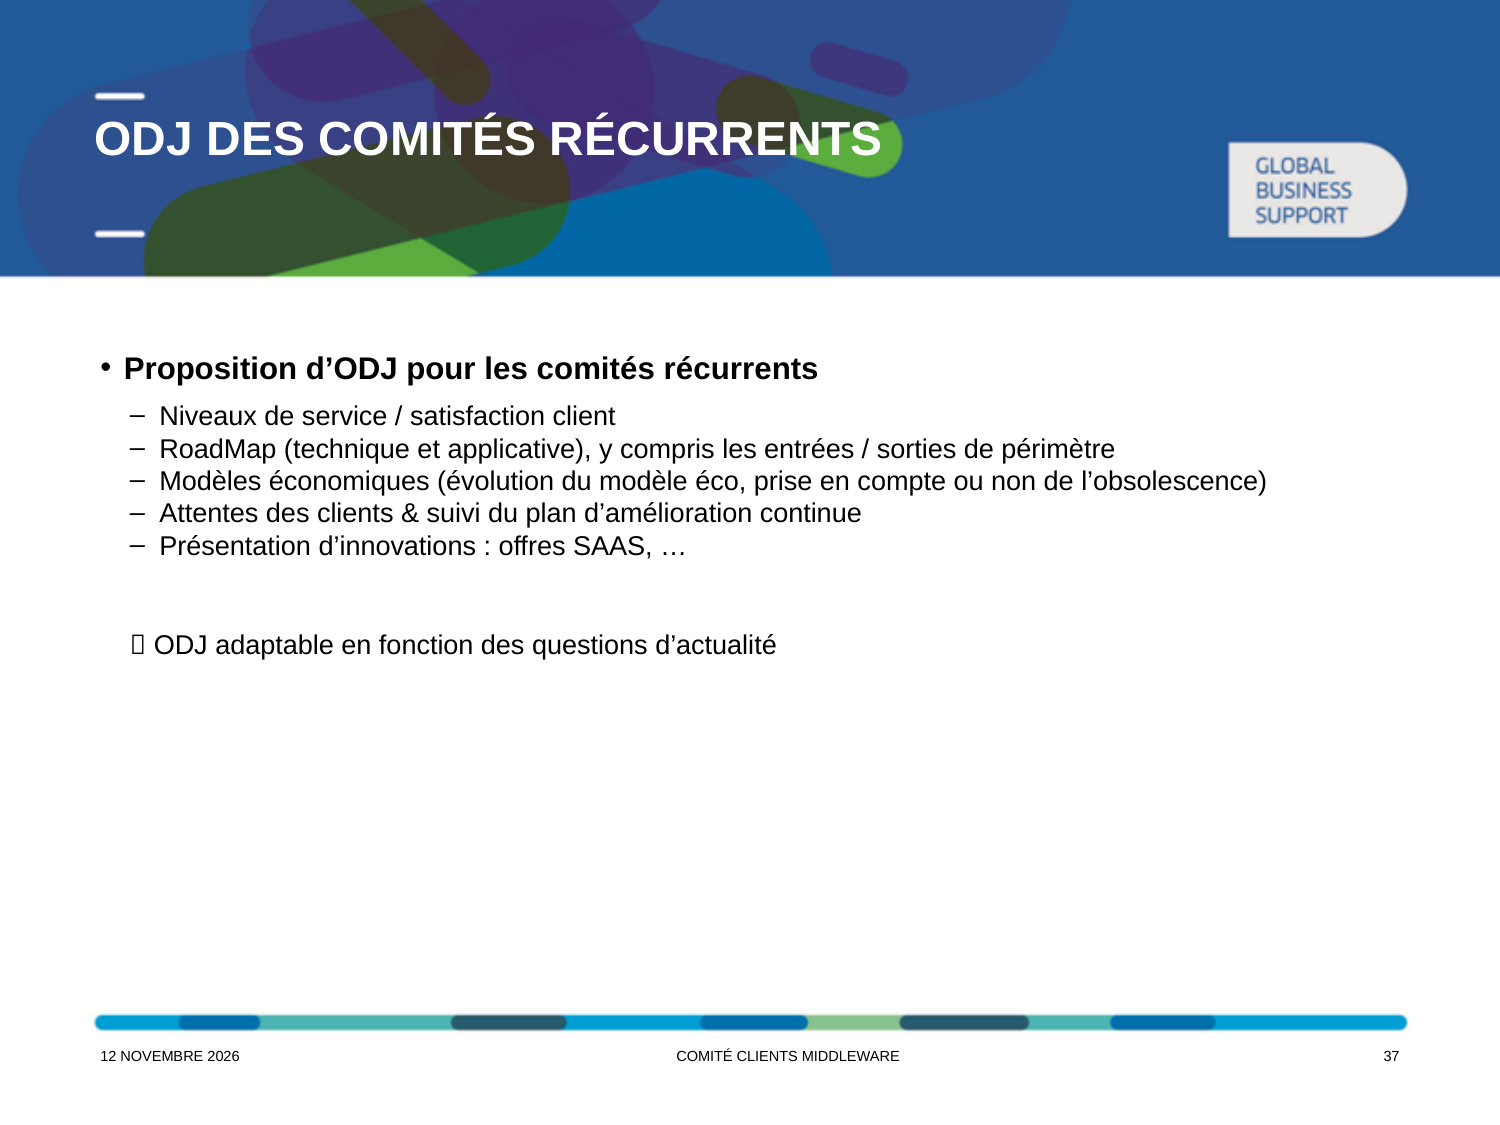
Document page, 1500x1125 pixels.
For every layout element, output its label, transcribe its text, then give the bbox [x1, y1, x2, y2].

slide_number 7 juin 2016 [100, 1033, 254, 1081]
picture [0, 0, 1500, 1125]
footer Comité Clients middleware [286, 1033, 1291, 1081]
title ODJ des comités récurrents [94, 117, 1040, 171]
list Proposition d’ODJ pour les comités récurrents Niveaux de service / satisfaction client RoadMap (technique et applicative), y compris les entrées / sorties de périmètre Modèles économiques (évolution du modèle éco, prise en compte ou non de l’obsolescence) Attentes des clients & suivi du plan d’amélioration continue Présentation d’innovations : offres SAAS, …  ODJ adaptable en fonction des questions d’actualité [100, 348, 1474, 957]
slide_number 36 [1322, 1033, 1400, 1081]
